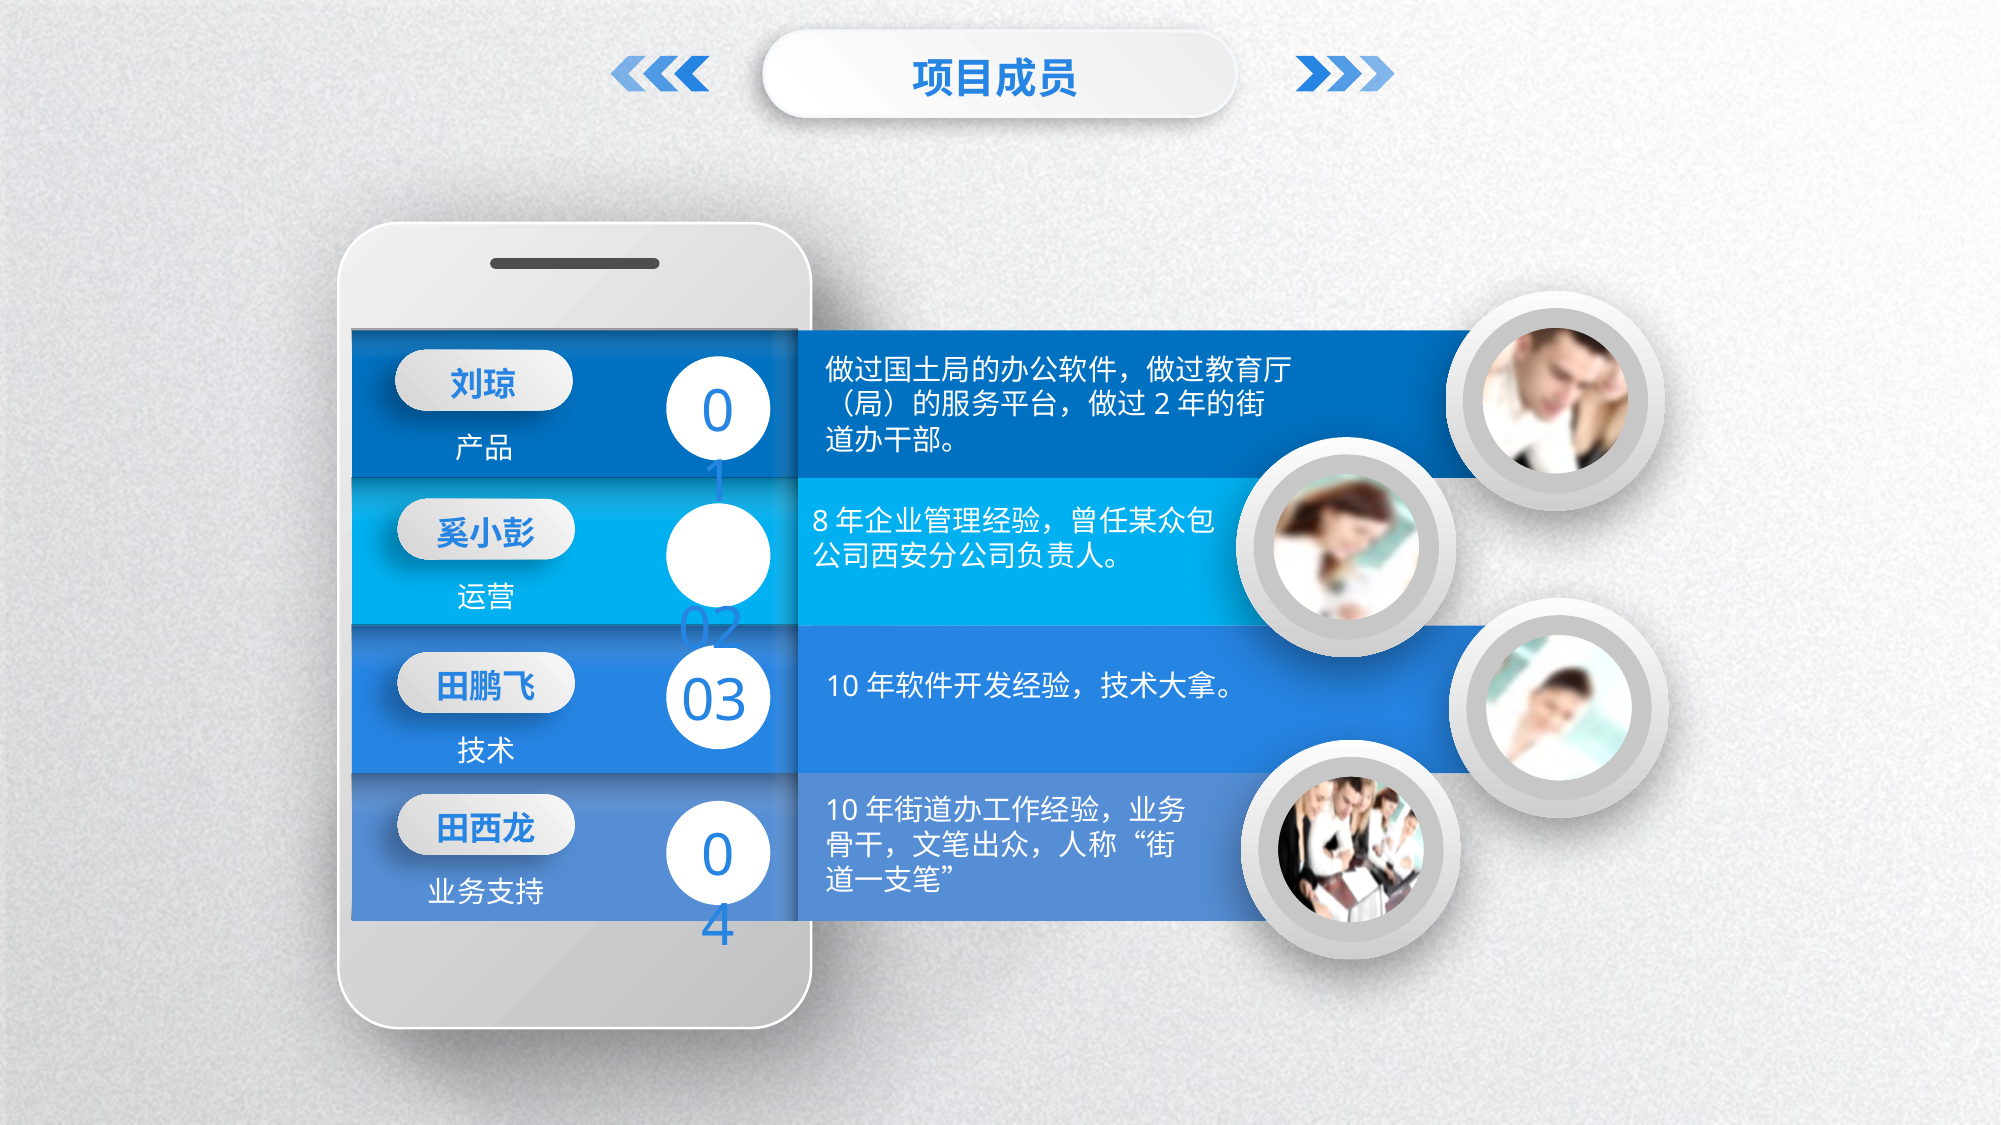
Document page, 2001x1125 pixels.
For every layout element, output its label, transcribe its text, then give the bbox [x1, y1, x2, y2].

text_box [351, 328, 1440, 477]
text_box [665, 644, 771, 750]
picture [0, 0, 2001, 1125]
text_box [1240, 739, 1462, 960]
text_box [351, 772, 1235, 922]
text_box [610, 55, 710, 92]
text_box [395, 349, 573, 411]
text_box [397, 498, 576, 560]
text_box [761, 28, 1239, 119]
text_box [397, 652, 576, 714]
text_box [1236, 436, 1457, 658]
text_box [1445, 290, 1666, 511]
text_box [1448, 597, 1670, 819]
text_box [665, 800, 771, 906]
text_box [351, 624, 1443, 772]
text_box 项目成员 [822, 46, 1168, 108]
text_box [665, 356, 771, 461]
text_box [397, 793, 576, 855]
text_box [659, 503, 771, 608]
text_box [1295, 55, 1395, 92]
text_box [245, 222, 1225, 1125]
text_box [351, 477, 1231, 624]
